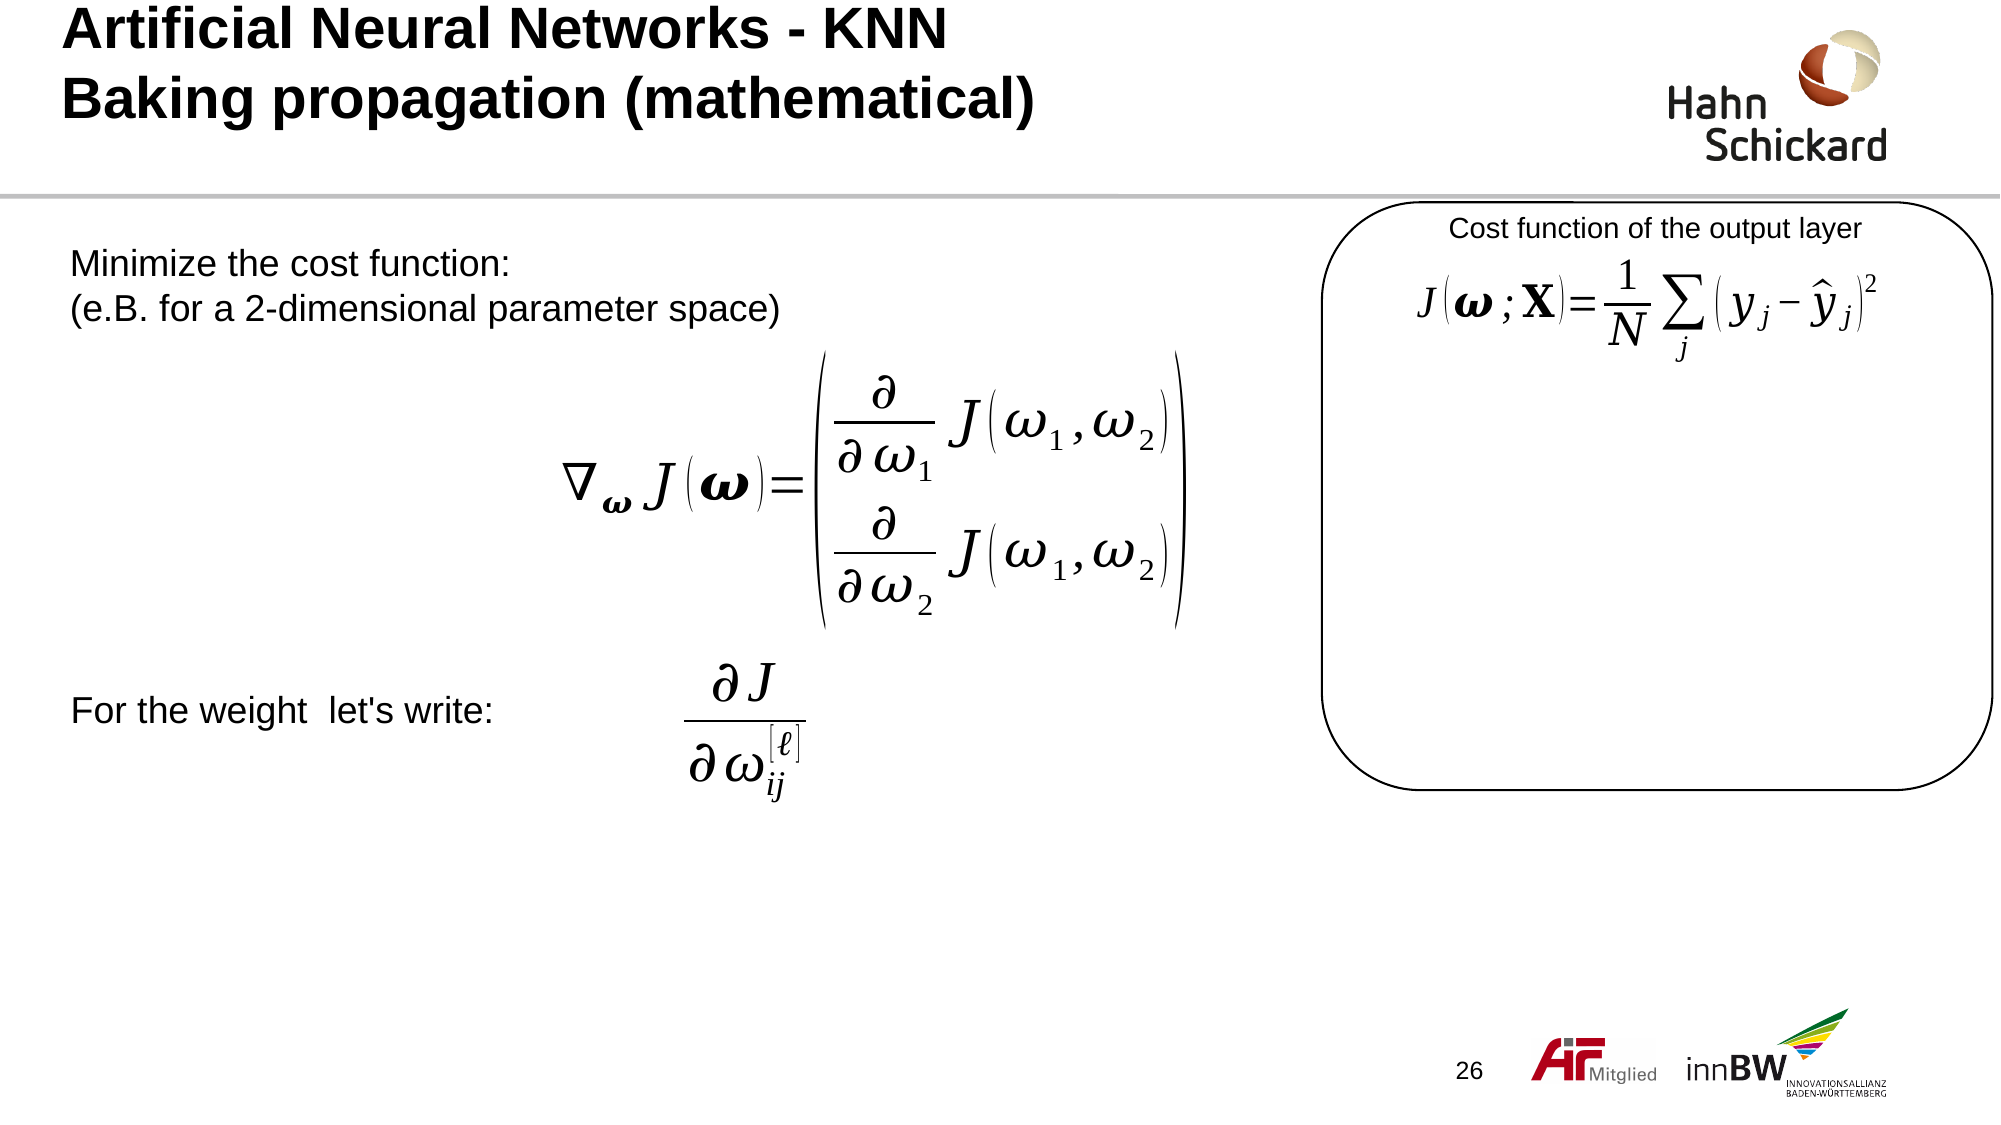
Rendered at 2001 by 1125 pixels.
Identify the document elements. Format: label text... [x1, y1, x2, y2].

title Artificial Neural Networks - KNN Baking propagation (mathematical) [40, 9, 1624, 181]
slide_number 26 [1386, 1039, 1504, 1100]
picture [1669, 30, 1886, 161]
picture [1531, 1038, 1656, 1084]
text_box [1321, 202, 1993, 791]
text_box Minimize the cost function: (e.B. for a 2-dimensional parameter space) [54, 231, 1316, 401]
